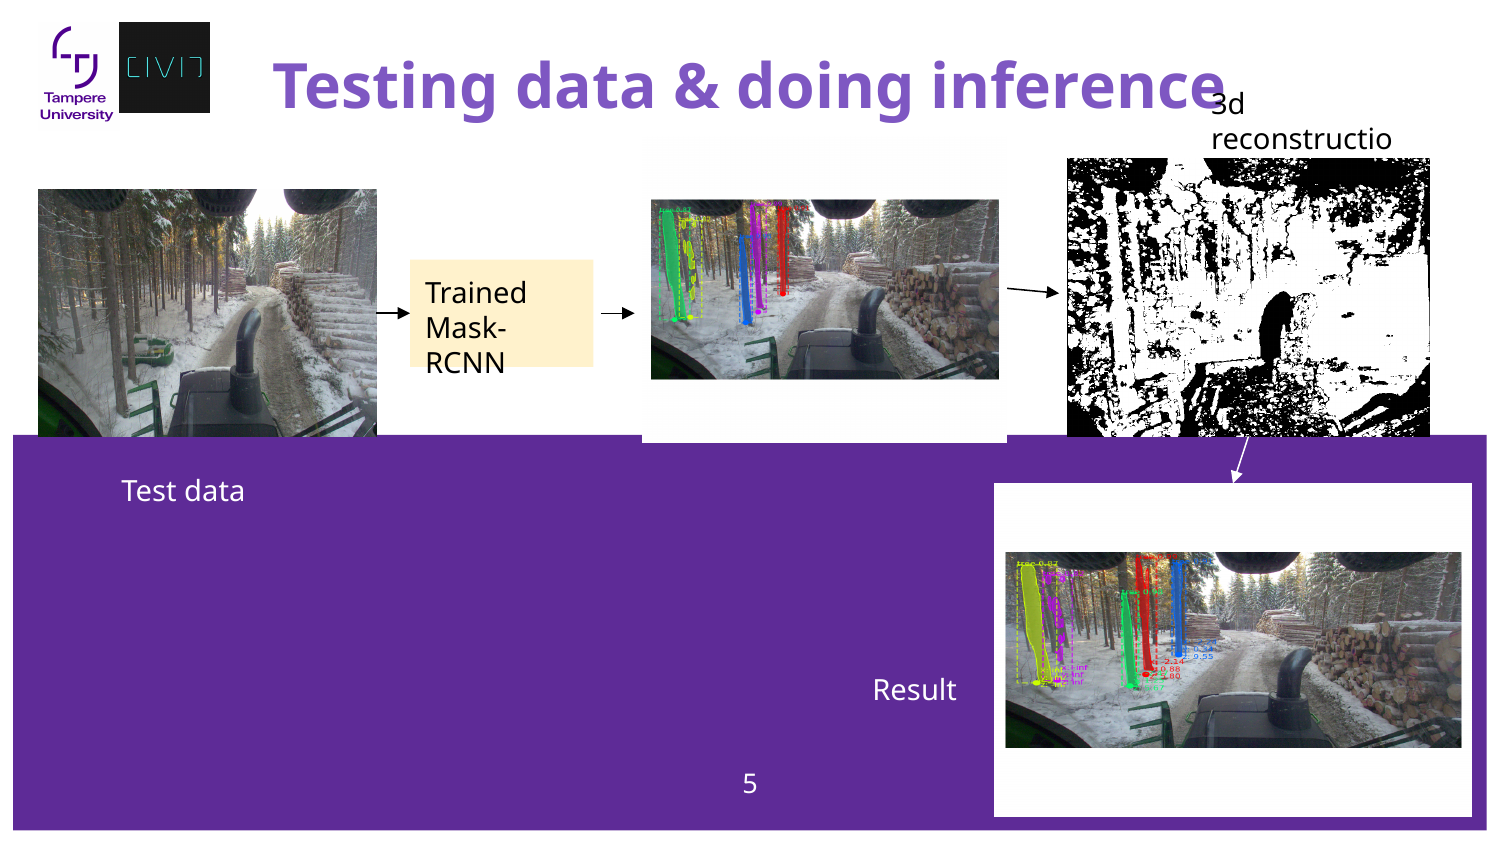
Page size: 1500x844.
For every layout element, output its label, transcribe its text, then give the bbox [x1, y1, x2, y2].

text_box ‹#› [704, 752, 795, 817]
text_box 3d reconstruction [1196, 70, 1422, 157]
text_box Result [857, 656, 973, 704]
picture [38, 189, 377, 437]
text_box Trained Mask-RCNN [410, 259, 594, 367]
picture [993, 483, 1472, 818]
picture [38, 22, 210, 131]
picture [641, 136, 1007, 444]
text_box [1011, 285, 1060, 294]
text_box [1232, 436, 1249, 484]
picture [1066, 158, 1430, 437]
title Testing data & doing inference [78, 34, 1422, 211]
text_box Test data [106, 457, 278, 505]
